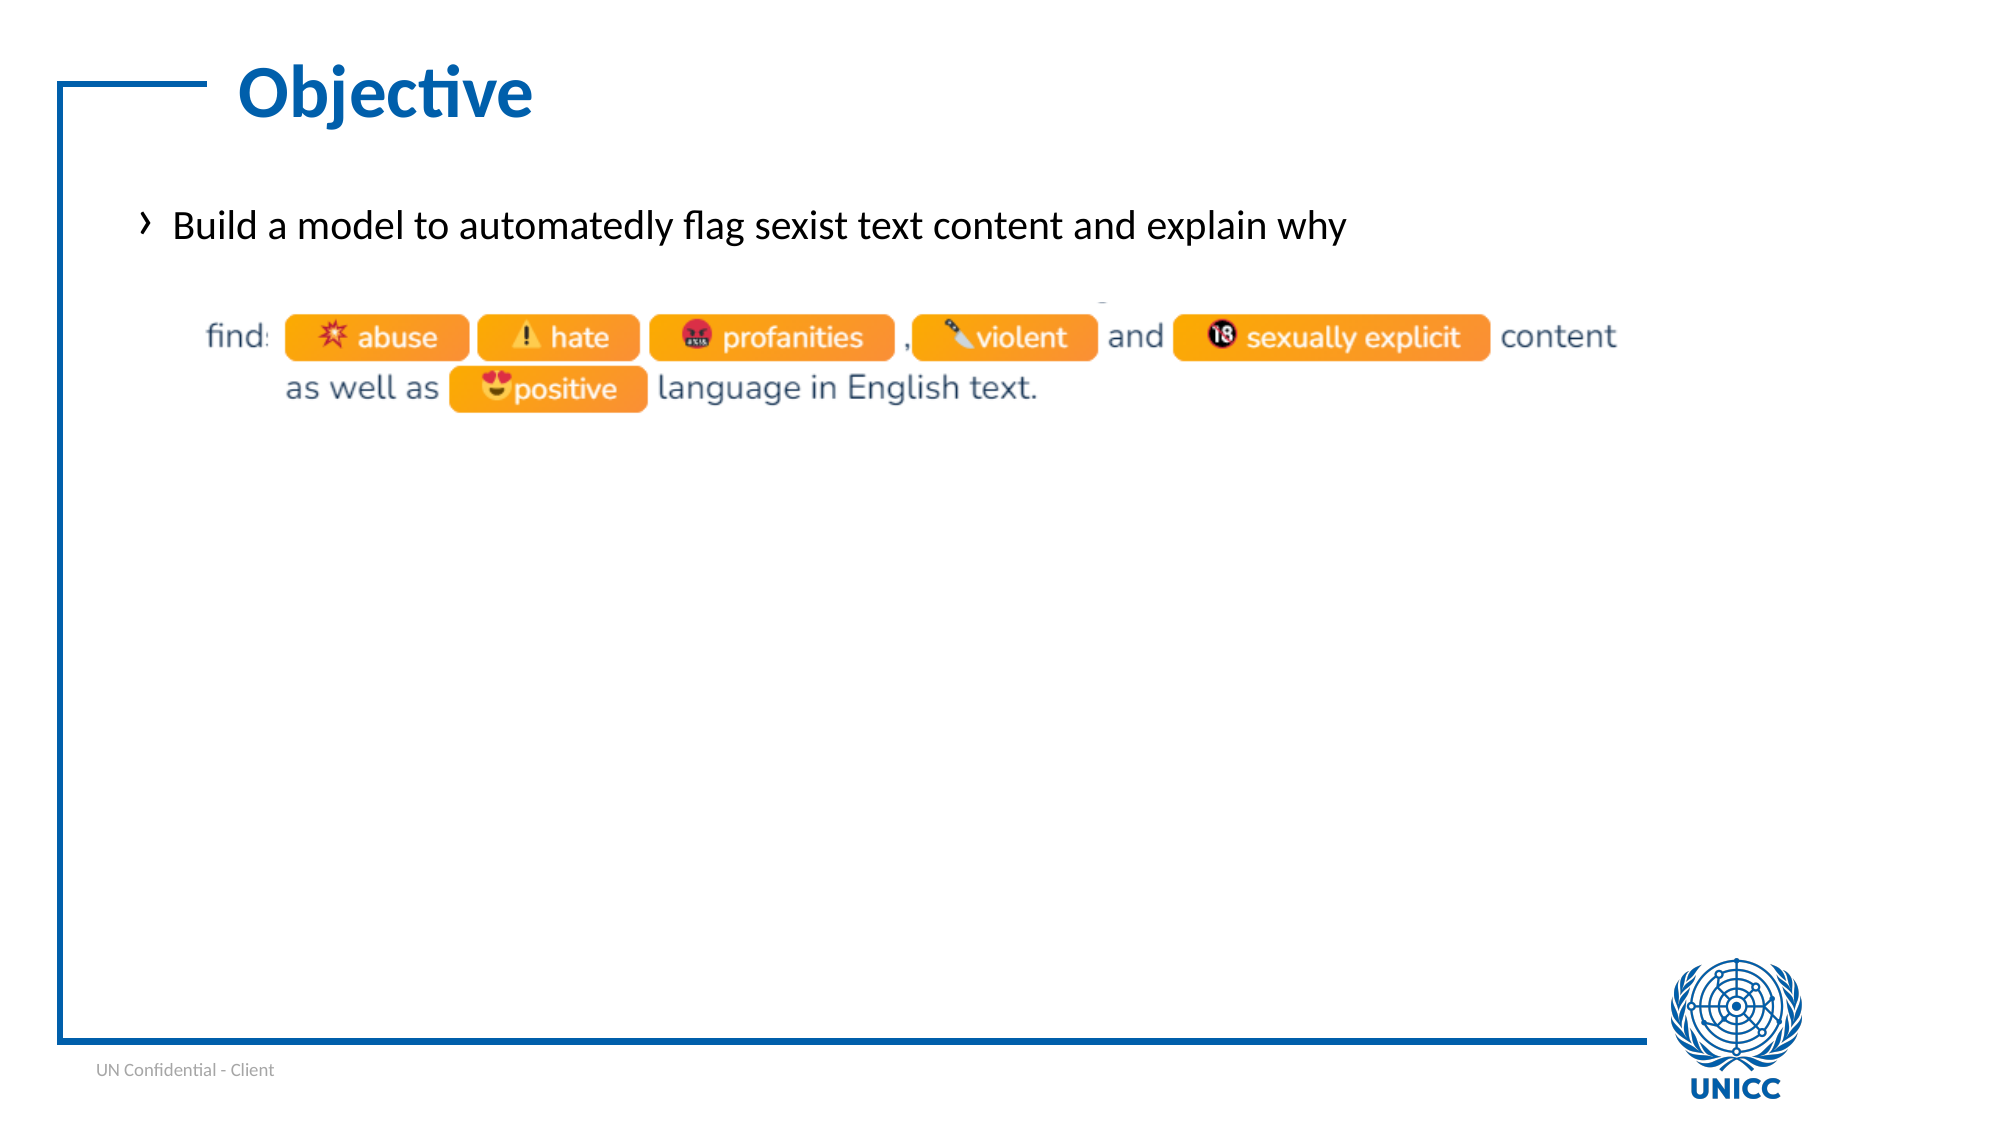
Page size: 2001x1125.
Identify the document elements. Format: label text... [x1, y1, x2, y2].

picture [190, 301, 1644, 424]
list Build a model to automatedly flag sexist text content and explain why [120, 196, 1940, 930]
list Objective [224, 45, 1165, 122]
picture [1671, 958, 1802, 1099]
